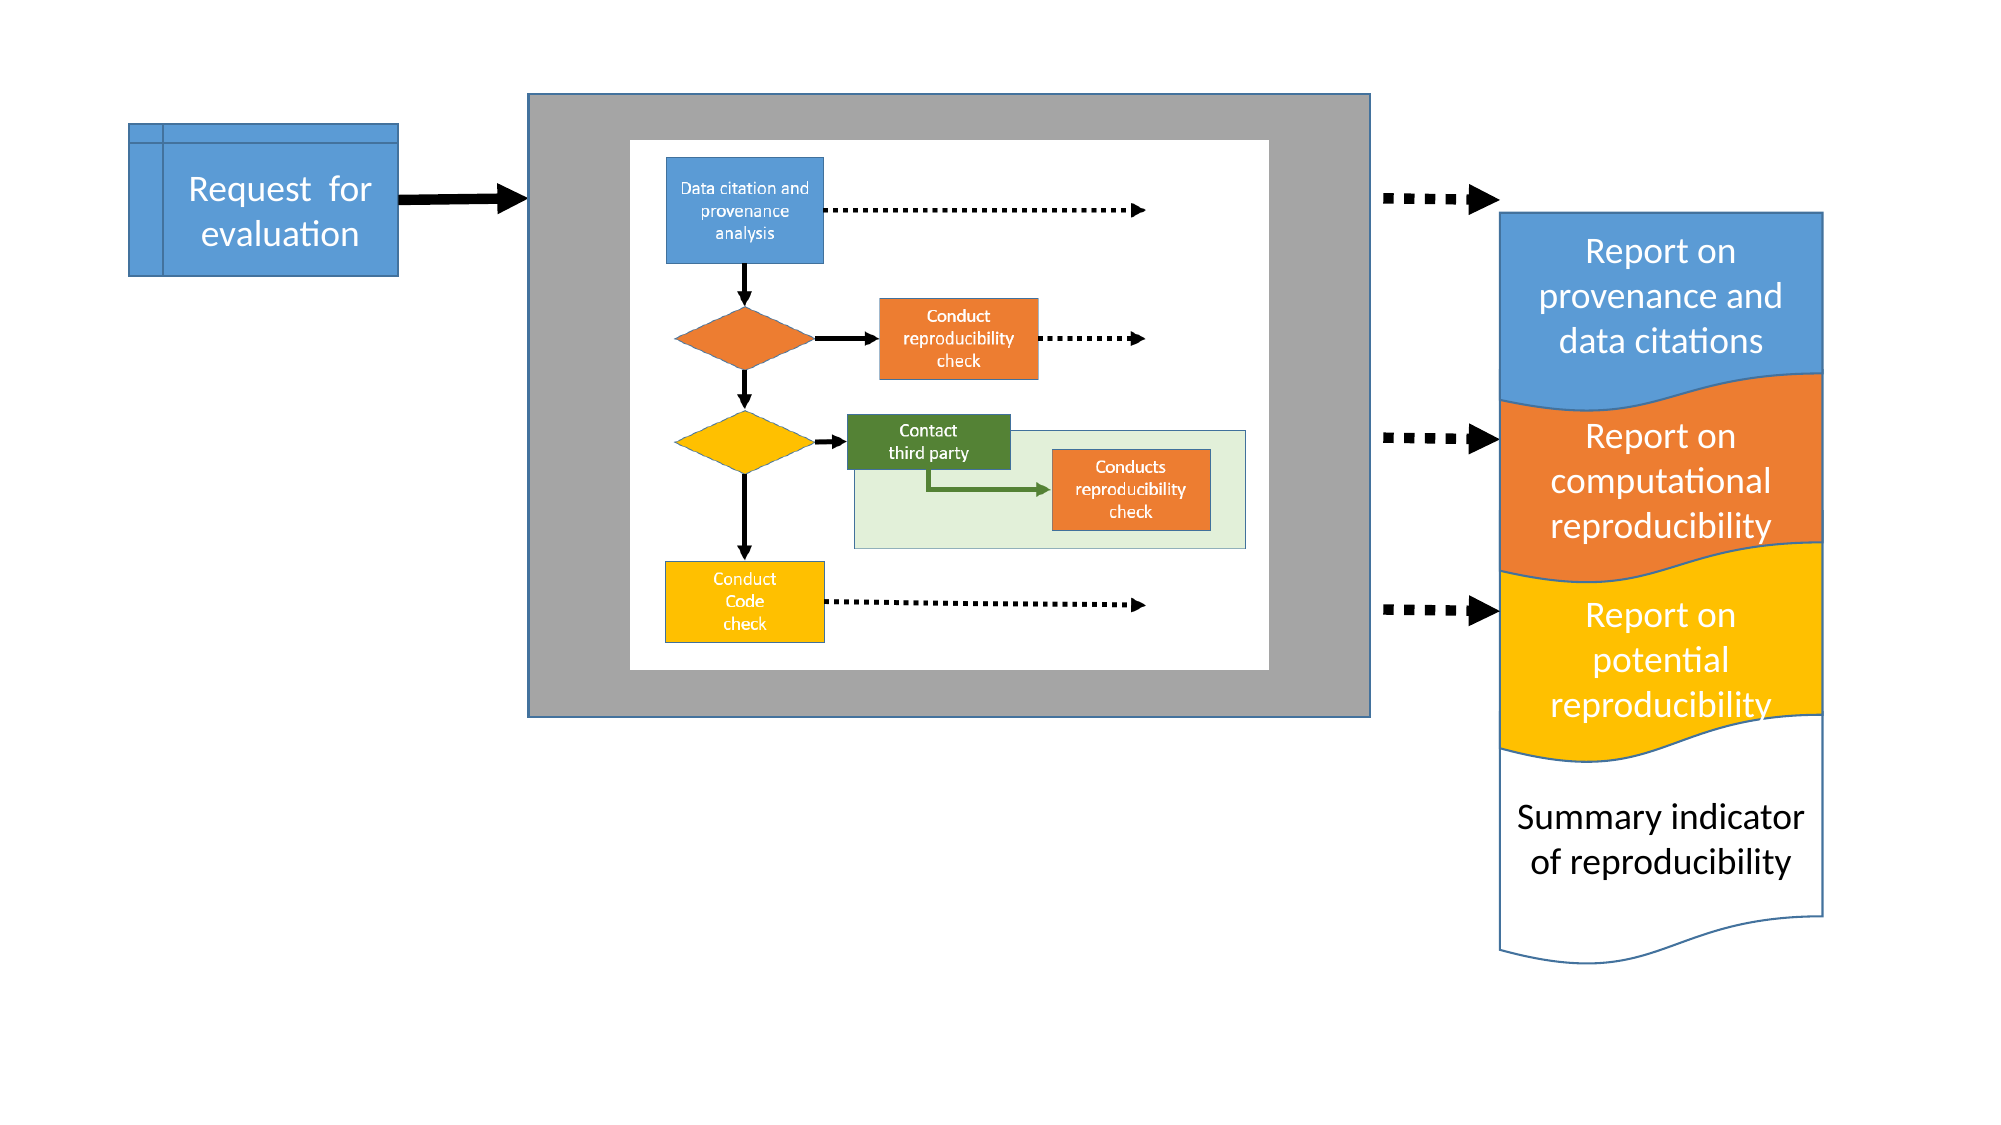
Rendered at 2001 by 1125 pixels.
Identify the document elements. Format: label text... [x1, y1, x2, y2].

text_box Summary indicator of reproducibility [1498, 716, 1824, 965]
text_box Report on computational reproducibility [1498, 375, 1824, 584]
text_box Report on potential reproducibility [1498, 544, 1824, 763]
picture [629, 140, 1269, 670]
text_box [527, 93, 1371, 718]
text_box Report on provenance and data citations [1498, 211, 1824, 412]
text_box Request for evaluation [128, 123, 399, 277]
